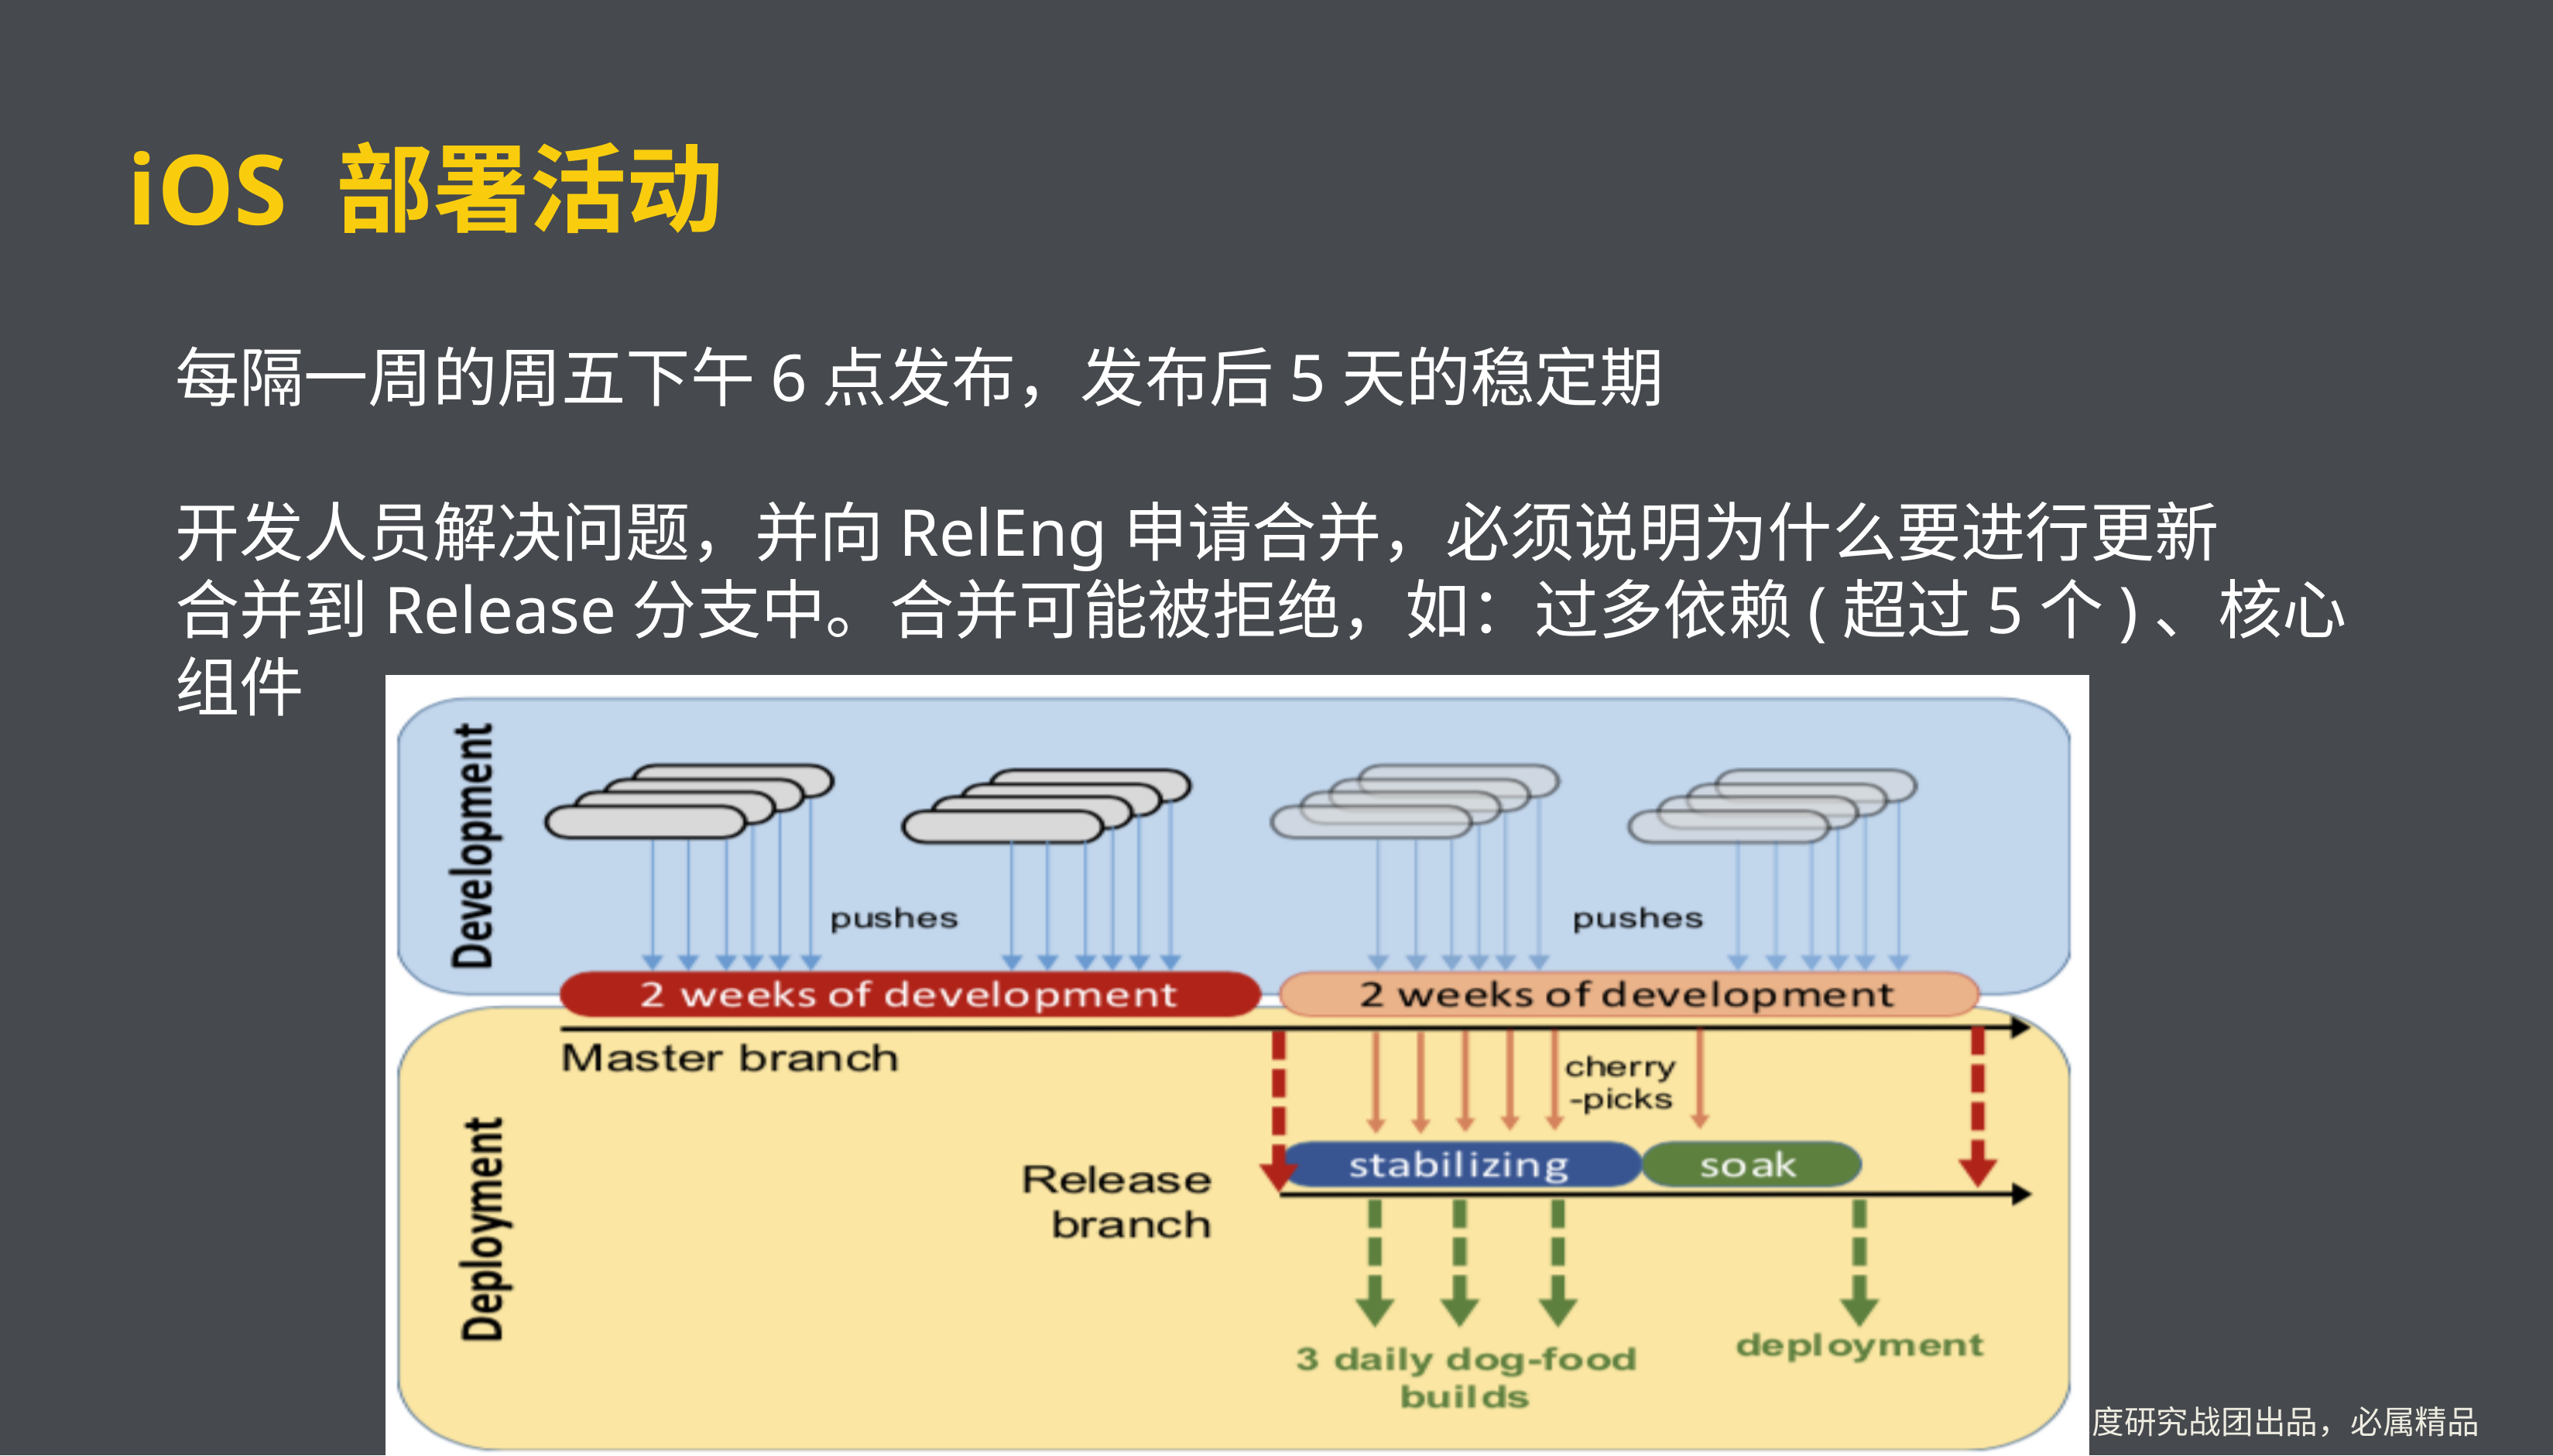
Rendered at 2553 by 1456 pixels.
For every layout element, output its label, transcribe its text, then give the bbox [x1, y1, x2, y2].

picture [386, 674, 2090, 1456]
text_box 每隔一周的周五下午6点发布，发布后5天的稳定期 开发人员解决问题，并向RelEng申请合并，必须说明为什么要进行更新 合并到Release分支中。合并可能被拒绝，如：过多依赖(超过5个)、核心组件 [163, 331, 2390, 1221]
title iOS 部署活动 [127, 128, 2425, 372]
